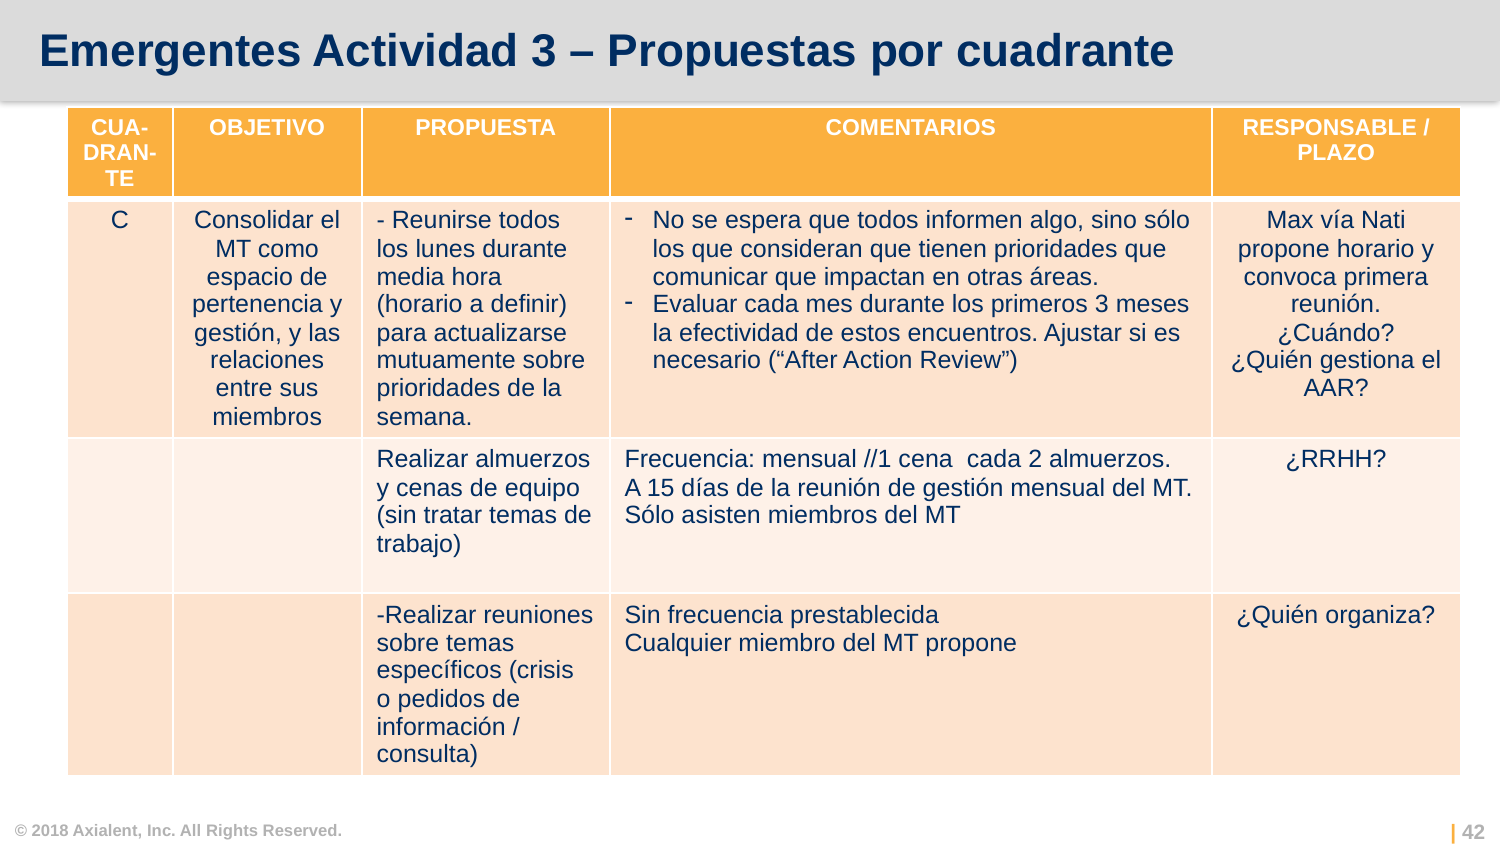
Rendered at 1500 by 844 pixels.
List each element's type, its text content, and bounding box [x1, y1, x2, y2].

table_cell -Realizar reuniones sobre temas específicos (crisis o pedidos de información / consulta) [363, 594, 609, 775]
table_cell C [68, 202, 172, 437]
table_cell No se espera que todos informen algo, sino sólo los que consideran que tienen prioridades que comunicar que impactan en otras áreas. Evaluar cada mes durante los primeros 3 meses la efectividad de estos encuentros. Ajustar si es necesario (“After Action Review”) [611, 202, 1211, 437]
table_cell [68, 439, 172, 592]
table_cell [68, 594, 172, 775]
table_cell ¿RRHH? [1213, 439, 1460, 592]
table_header RESPONSABLE / PLAZO [1213, 108, 1460, 196]
table_cell [174, 594, 361, 775]
table_cell ¿Quién organiza? [1213, 594, 1460, 775]
table_cell - Reunirse todos los lunes durante media hora (horario a definir) para actualizarse mutuamente sobre prioridades de la semana. [363, 202, 609, 437]
table_cell Frecuencia: mensual //1 cena cada 2 almuerzos. A 15 días de la reunión de gestión mensual del MT. Sólo asisten miembros del MT [611, 439, 1211, 592]
text_box Emergentes Actividad 3 – Propuestas por cuadrante [24, 13, 1450, 85]
text_box [0, 0, 1500, 101]
table_cell Sin frecuencia prestablecida Cualquier miembro del MT propone [611, 594, 1211, 775]
table_cell Consolidar el MT como espacio de pertenencia y gestión, y las relaciones entre sus miembros [174, 202, 361, 437]
table_cell [174, 439, 361, 592]
table_header OBJETIVO [174, 108, 361, 196]
table_cell Max vía Nati propone horario y convoca primera reunión. ¿Cuándo? ¿Quién gestiona el AAR? [1213, 202, 1460, 437]
table_header COMENTARIOS [611, 108, 1211, 196]
slide_number | 42 [1149, 810, 1500, 844]
table_cell Realizar almuerzos y cenas de equipo (sin tratar temas de trabajo) [363, 439, 609, 592]
table_header CUA-DRAN-TE [68, 108, 172, 196]
table_header PROPUESTA [363, 108, 609, 196]
